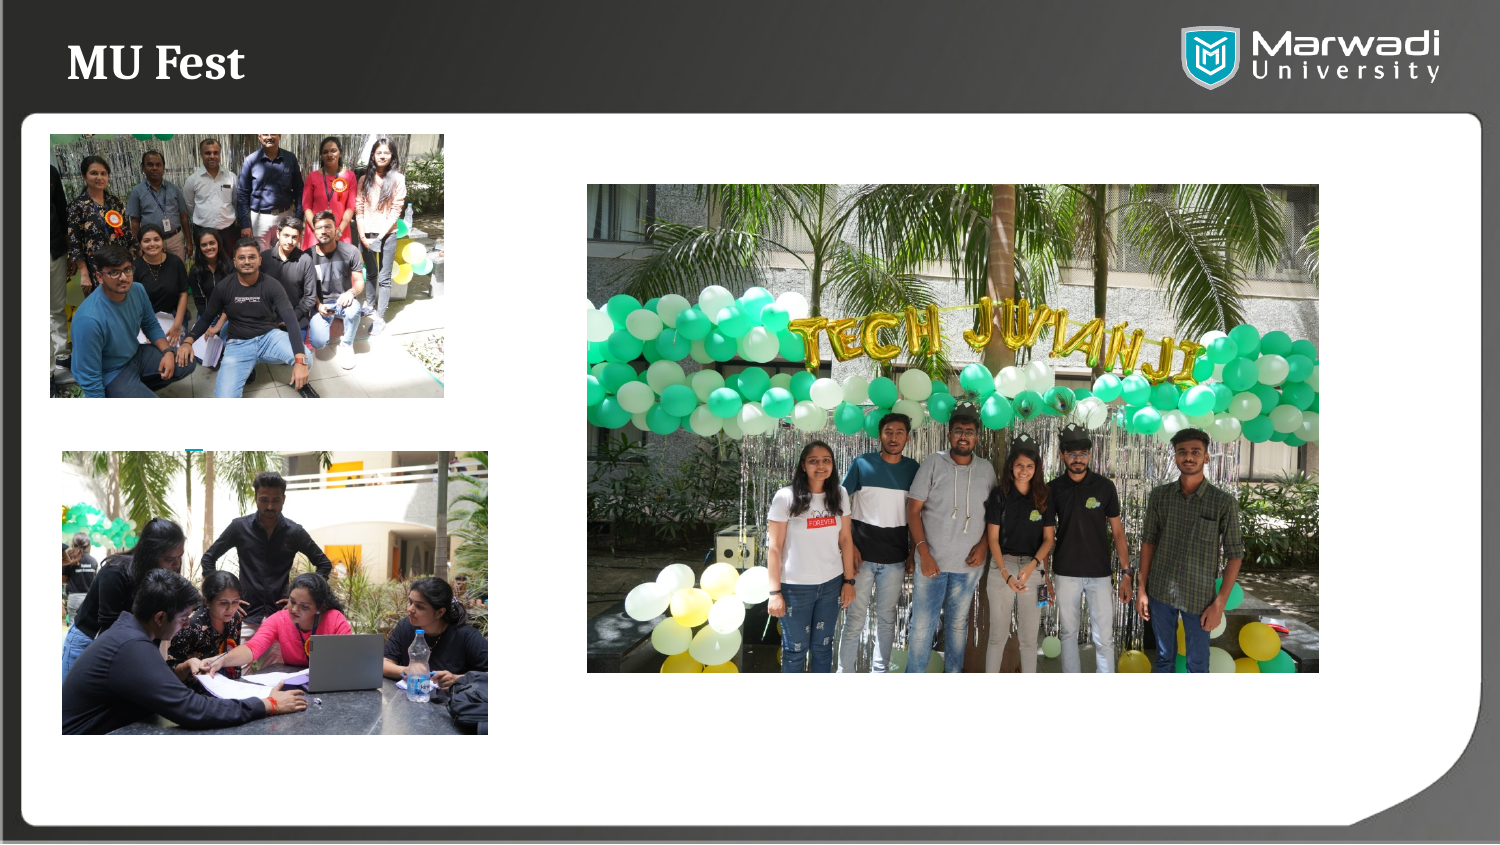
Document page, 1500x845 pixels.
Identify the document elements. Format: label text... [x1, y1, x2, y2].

text_box MU Fest [51, 22, 261, 98]
picture [0, 0, 1500, 844]
